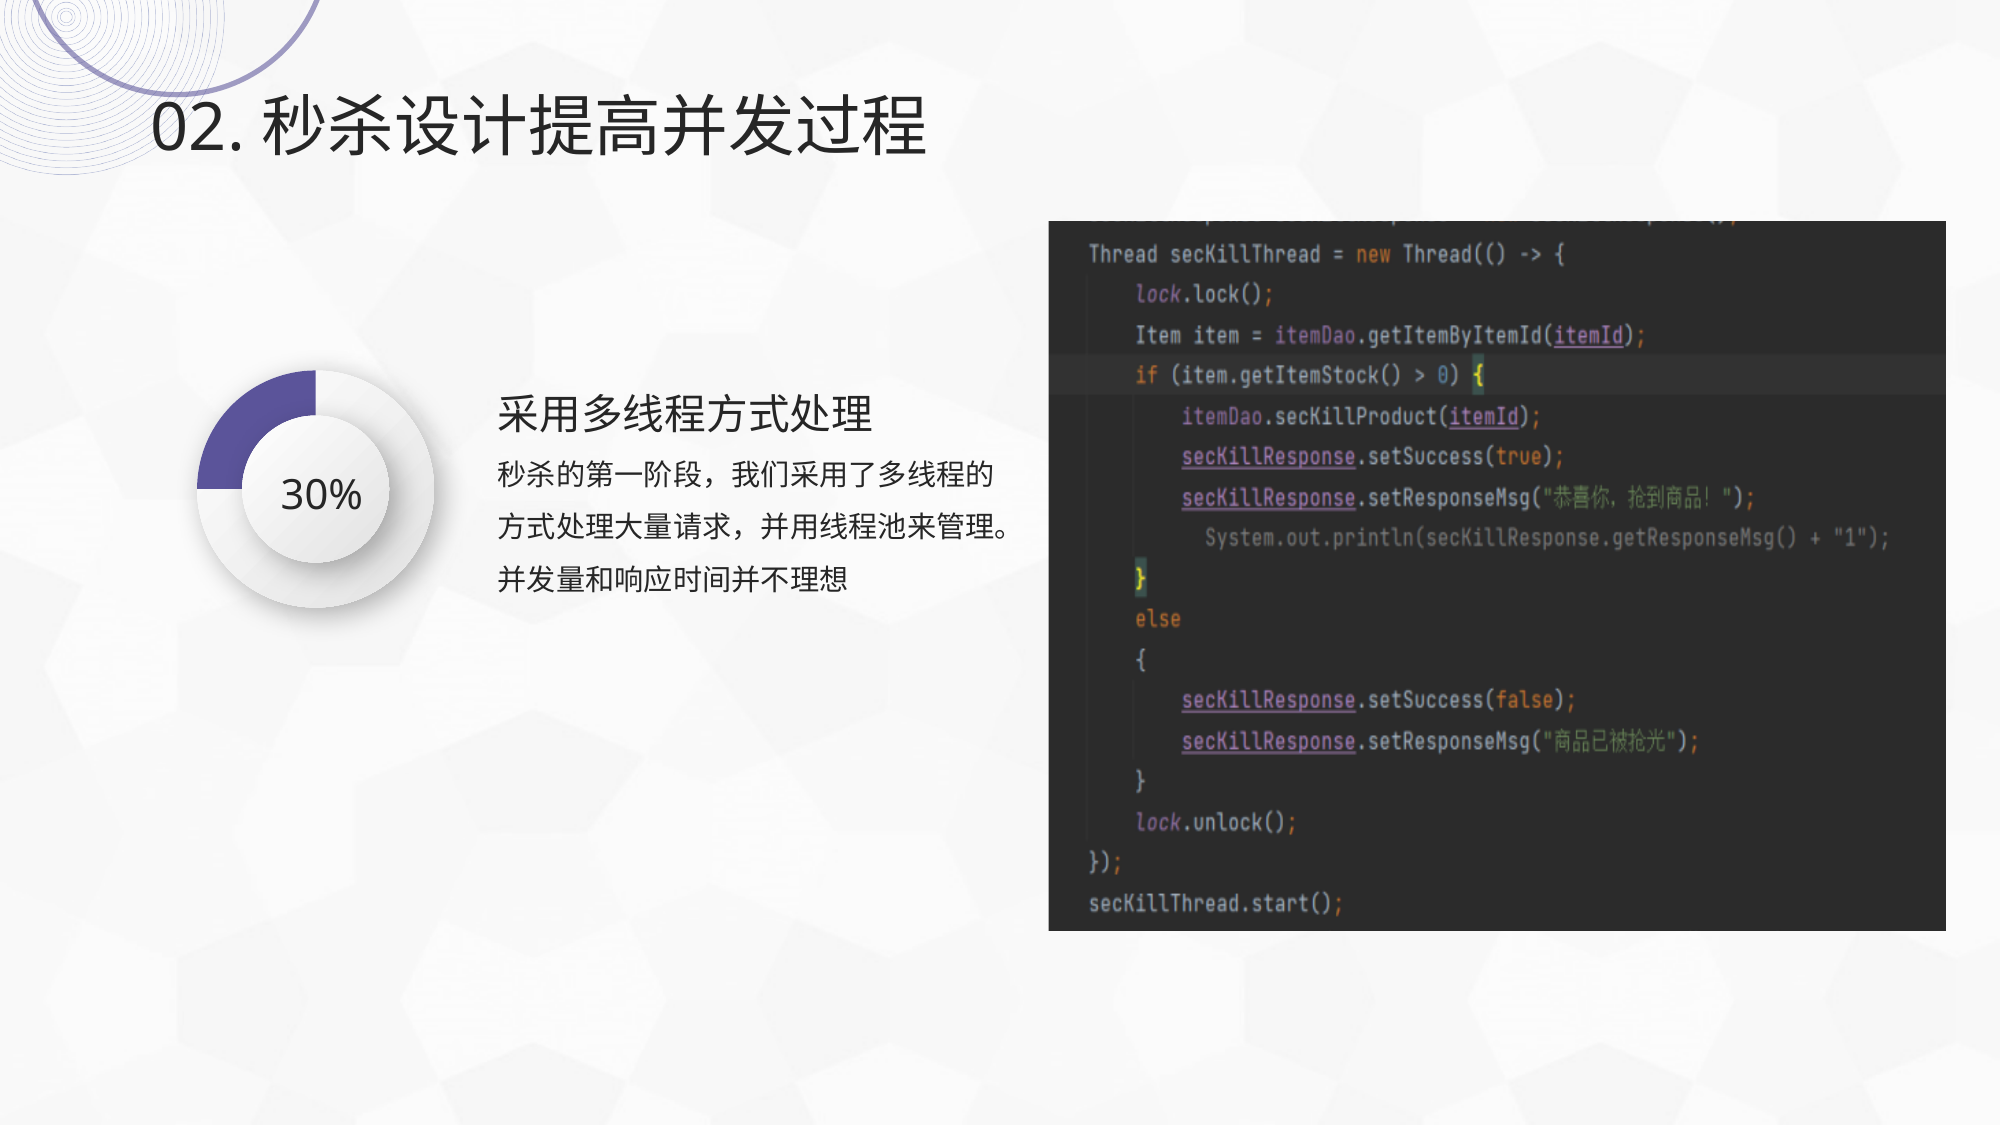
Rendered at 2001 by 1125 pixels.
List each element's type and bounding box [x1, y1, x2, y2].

picture [0, 0, 2000, 1125]
text_box [482, 380, 1024, 653]
